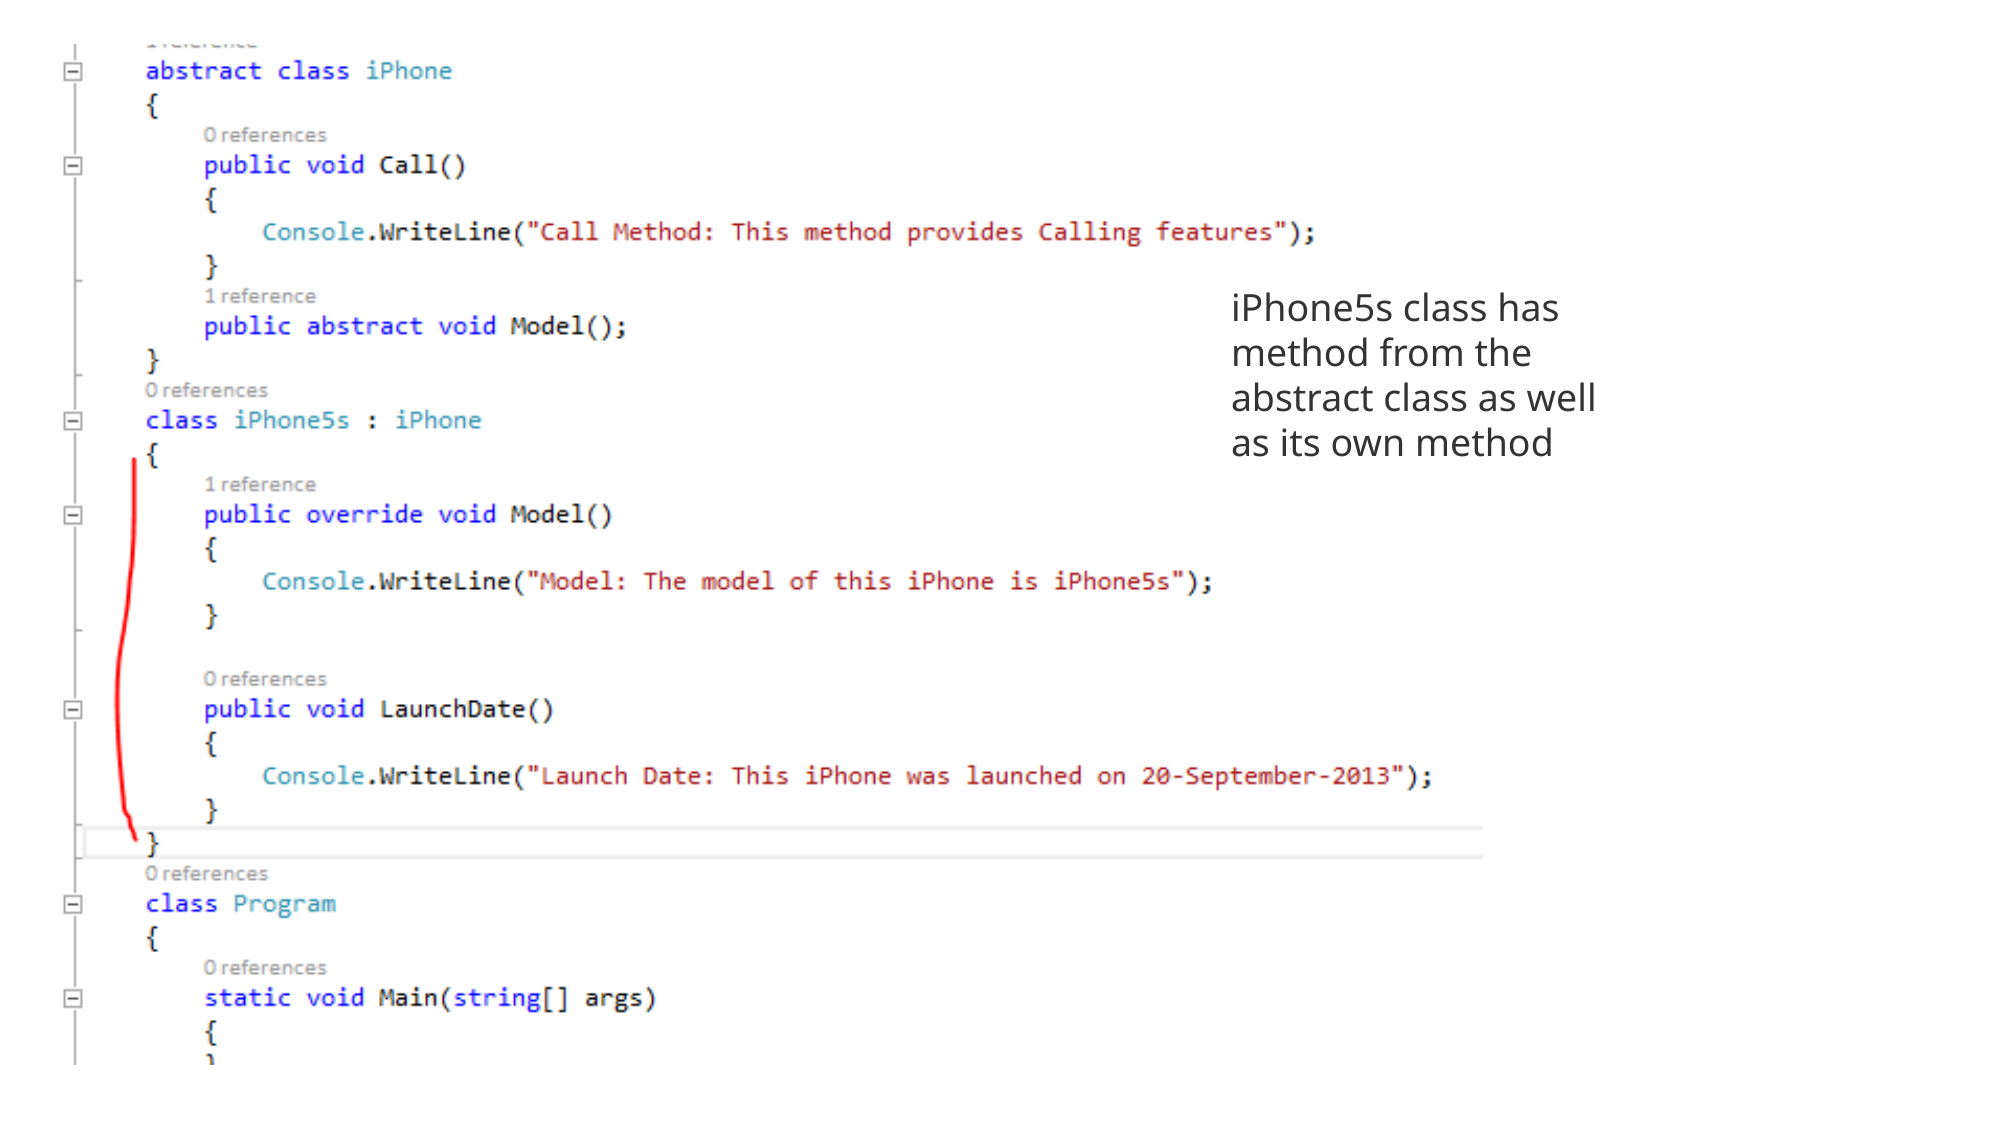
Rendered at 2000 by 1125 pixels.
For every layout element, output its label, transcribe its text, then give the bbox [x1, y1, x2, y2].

text_box iPhone5s class has method from the abstract class as well as its own method [1487, 276, 1623, 471]
picture [61, 43, 1483, 1066]
